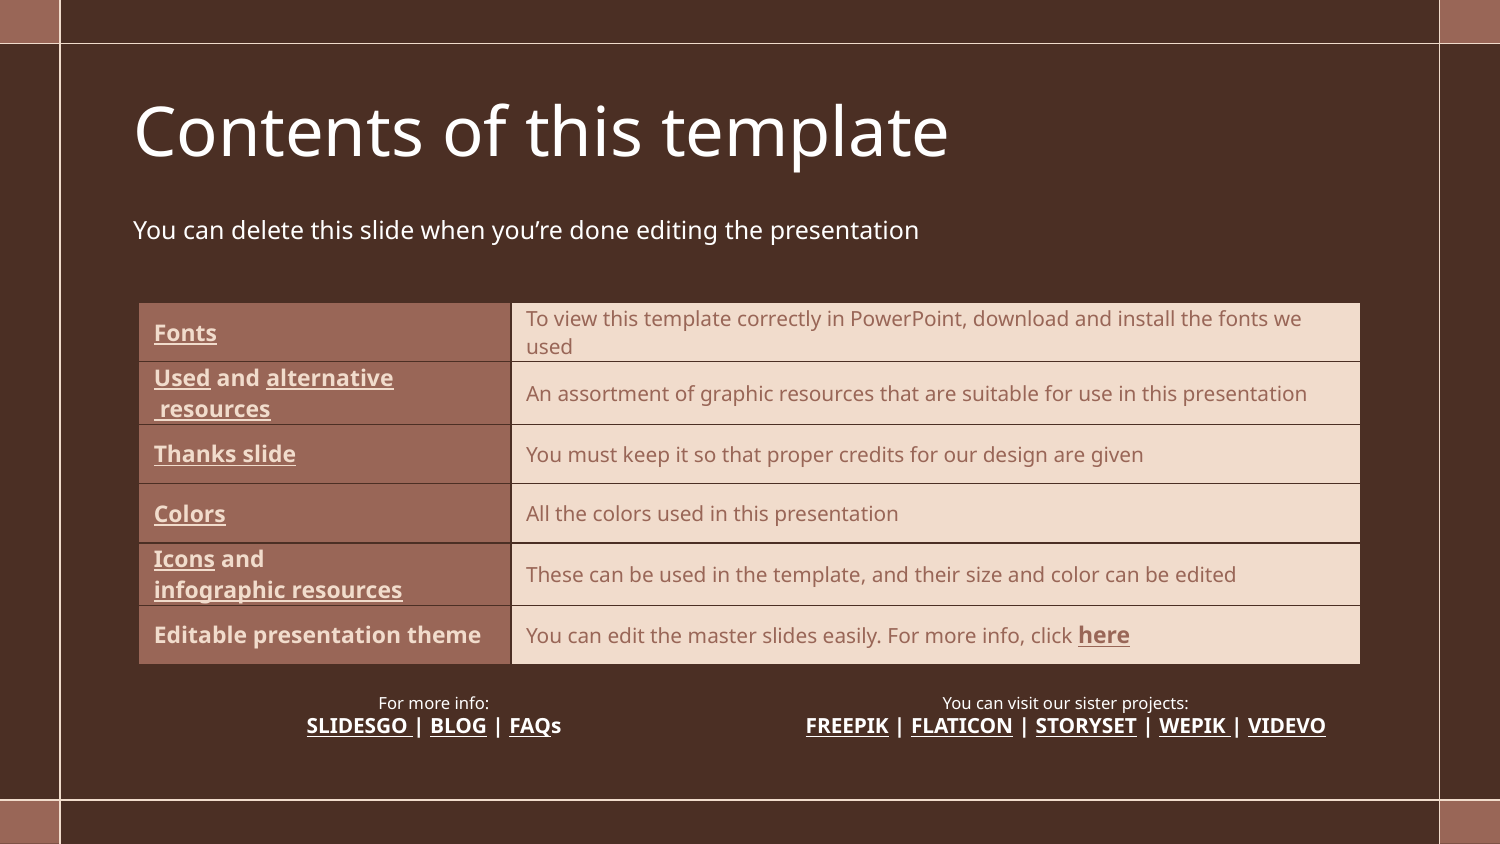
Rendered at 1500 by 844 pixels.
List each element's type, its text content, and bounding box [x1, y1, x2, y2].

table_cell You can edit the master slides easily. For more info, click here [512, 606, 1360, 664]
table_cell These can be used in the template, and their size and color can be edited [512, 544, 1360, 605]
list You can delete this slide when you’re done editing the presentation [118, 199, 1382, 265]
table_cell All the colors used in this presentation [512, 484, 1360, 542]
table_cell Colors [139, 484, 510, 542]
table_cell Used and alternative resources [139, 362, 510, 424]
text_box For more info: SLIDESGO | BLOG | FAQs [118, 678, 749, 754]
title Contents of this template [118, 72, 1382, 167]
text_box You can visit our sister projects: FREEPIK | FLATICON | STORYSET | WEPIK | VIDEVO [749, 678, 1382, 754]
table_cell Editable presentation theme [139, 606, 510, 664]
table_header To view this template correctly in PowerPoint, download and install the fonts we used [512, 303, 1360, 361]
table_cell You must keep it so that proper credits for our design are given [512, 425, 1360, 483]
table_cell An assortment of graphic resources that are suitable for use in this presentation [512, 362, 1360, 424]
table_header Fonts [139, 303, 510, 361]
table_cell Thanks slide [139, 425, 510, 483]
table_cell Icons and infographic resources [139, 544, 510, 605]
